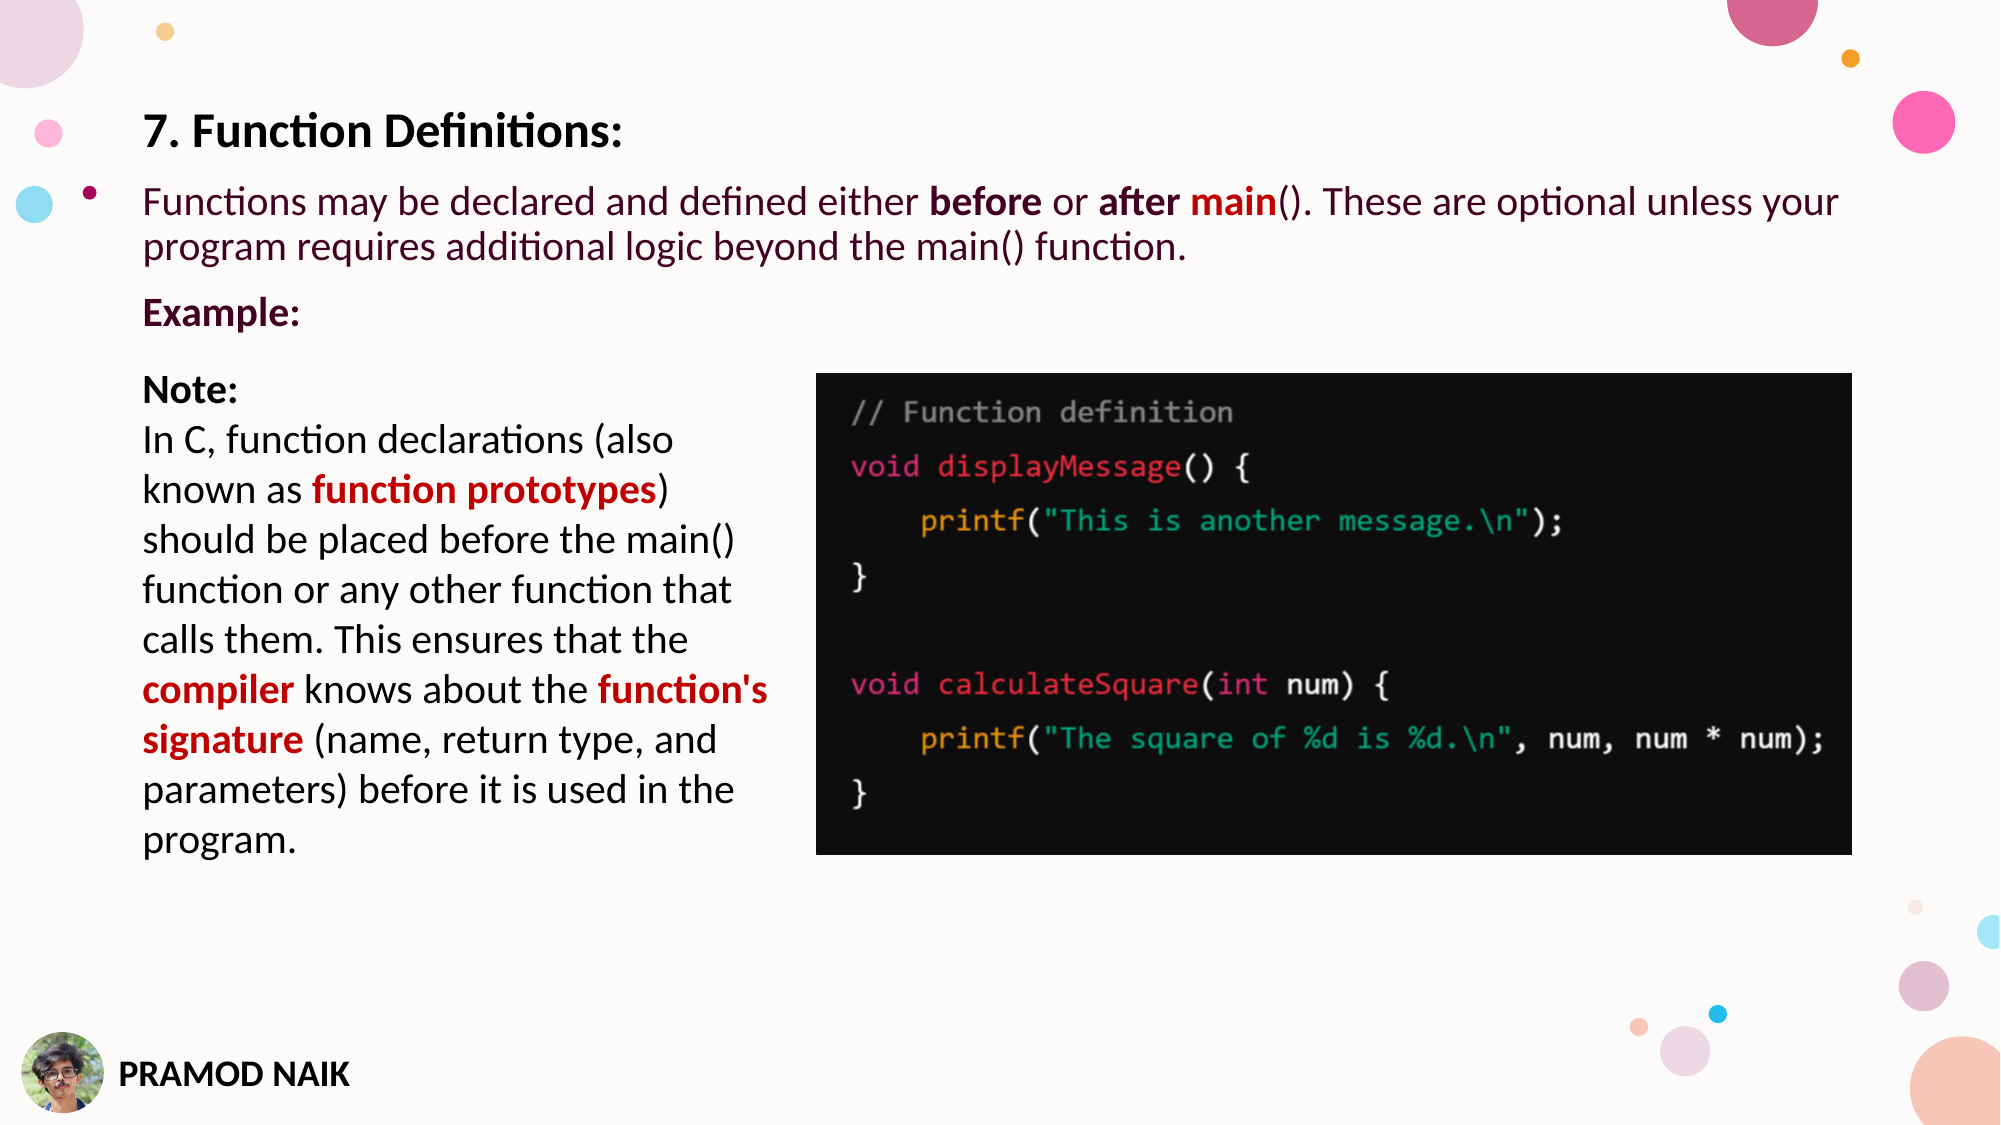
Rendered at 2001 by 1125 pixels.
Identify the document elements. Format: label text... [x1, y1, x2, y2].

picture [815, 373, 1852, 855]
list 7. Function Definitions: Functions may be declared and defined either before or after main(). These are optional unless your program requires additional logic beyond the main() function. Example: [127, 97, 1877, 1014]
text_box Note: In C, function declarations (also known as function prototypes) should be placed before the main() function or any other function that calls them. This ensures that the compiler knows about the function's signature (name, return type, and parameters) before it is used in the program. [127, 354, 792, 870]
picture [21, 1031, 104, 1114]
